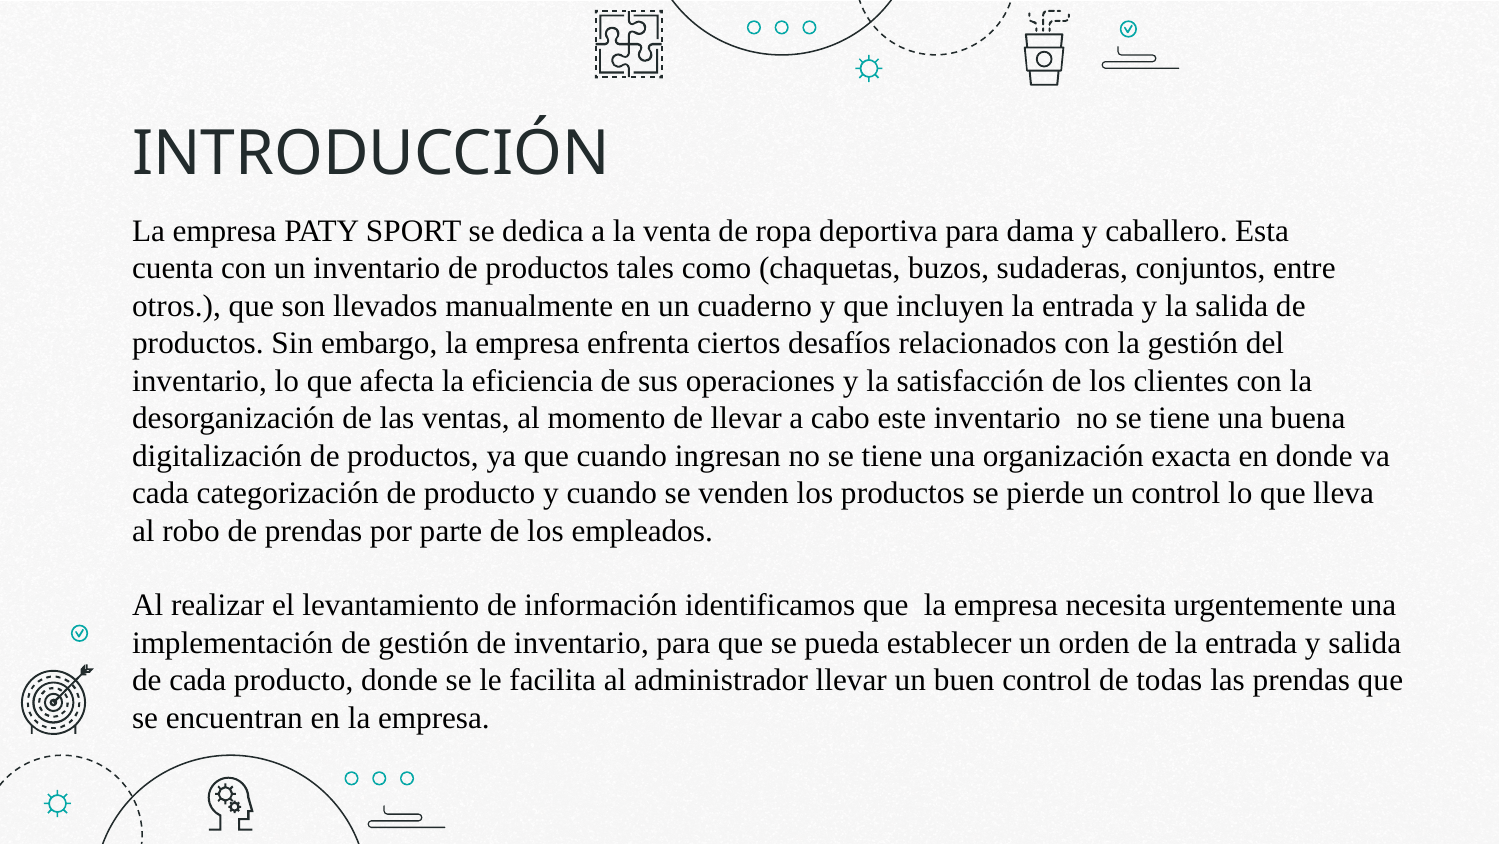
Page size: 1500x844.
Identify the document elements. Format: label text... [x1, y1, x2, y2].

title INTRODUCCIÓN [116, 108, 836, 195]
subtitle La empresa PATY SPORT se dedica a la venta de ropa deportiva para dama y caballero. Esta cuenta con un inventario de productos tales como (chaquetas, buzos, sudaderas, conjuntos, entre otros.), que son llevados manualmente en un cuaderno y que incluyen la entrada y la salida de productos. Sin embargo, la empresa enfrenta ciertos desafíos relacionados con la gestión del inventario, lo que afecta la eficiencia de sus operaciones y la satisfacción de los clientes con la desorganización de las ventas, al momento de llevar a cabo este inventario no se tiene una buena digitalización de productos, ya que cuando ingresan no se tiene una organización exacta en donde va cada categorización de producto y cuando se venden los productos se pierde un control lo que lleva al robo de prendas por parte de los empleados. Al realizar el levantamiento de información identificamos que la empresa necesita urgentemente una implementación de gestión de inventario, para que se pueda establecer un orden de la entrada y salida de cada producto, donde se le facilita al administrador llevar un buen control de todas las prendas que se encuentran en la empresa. [116, 195, 1424, 649]
